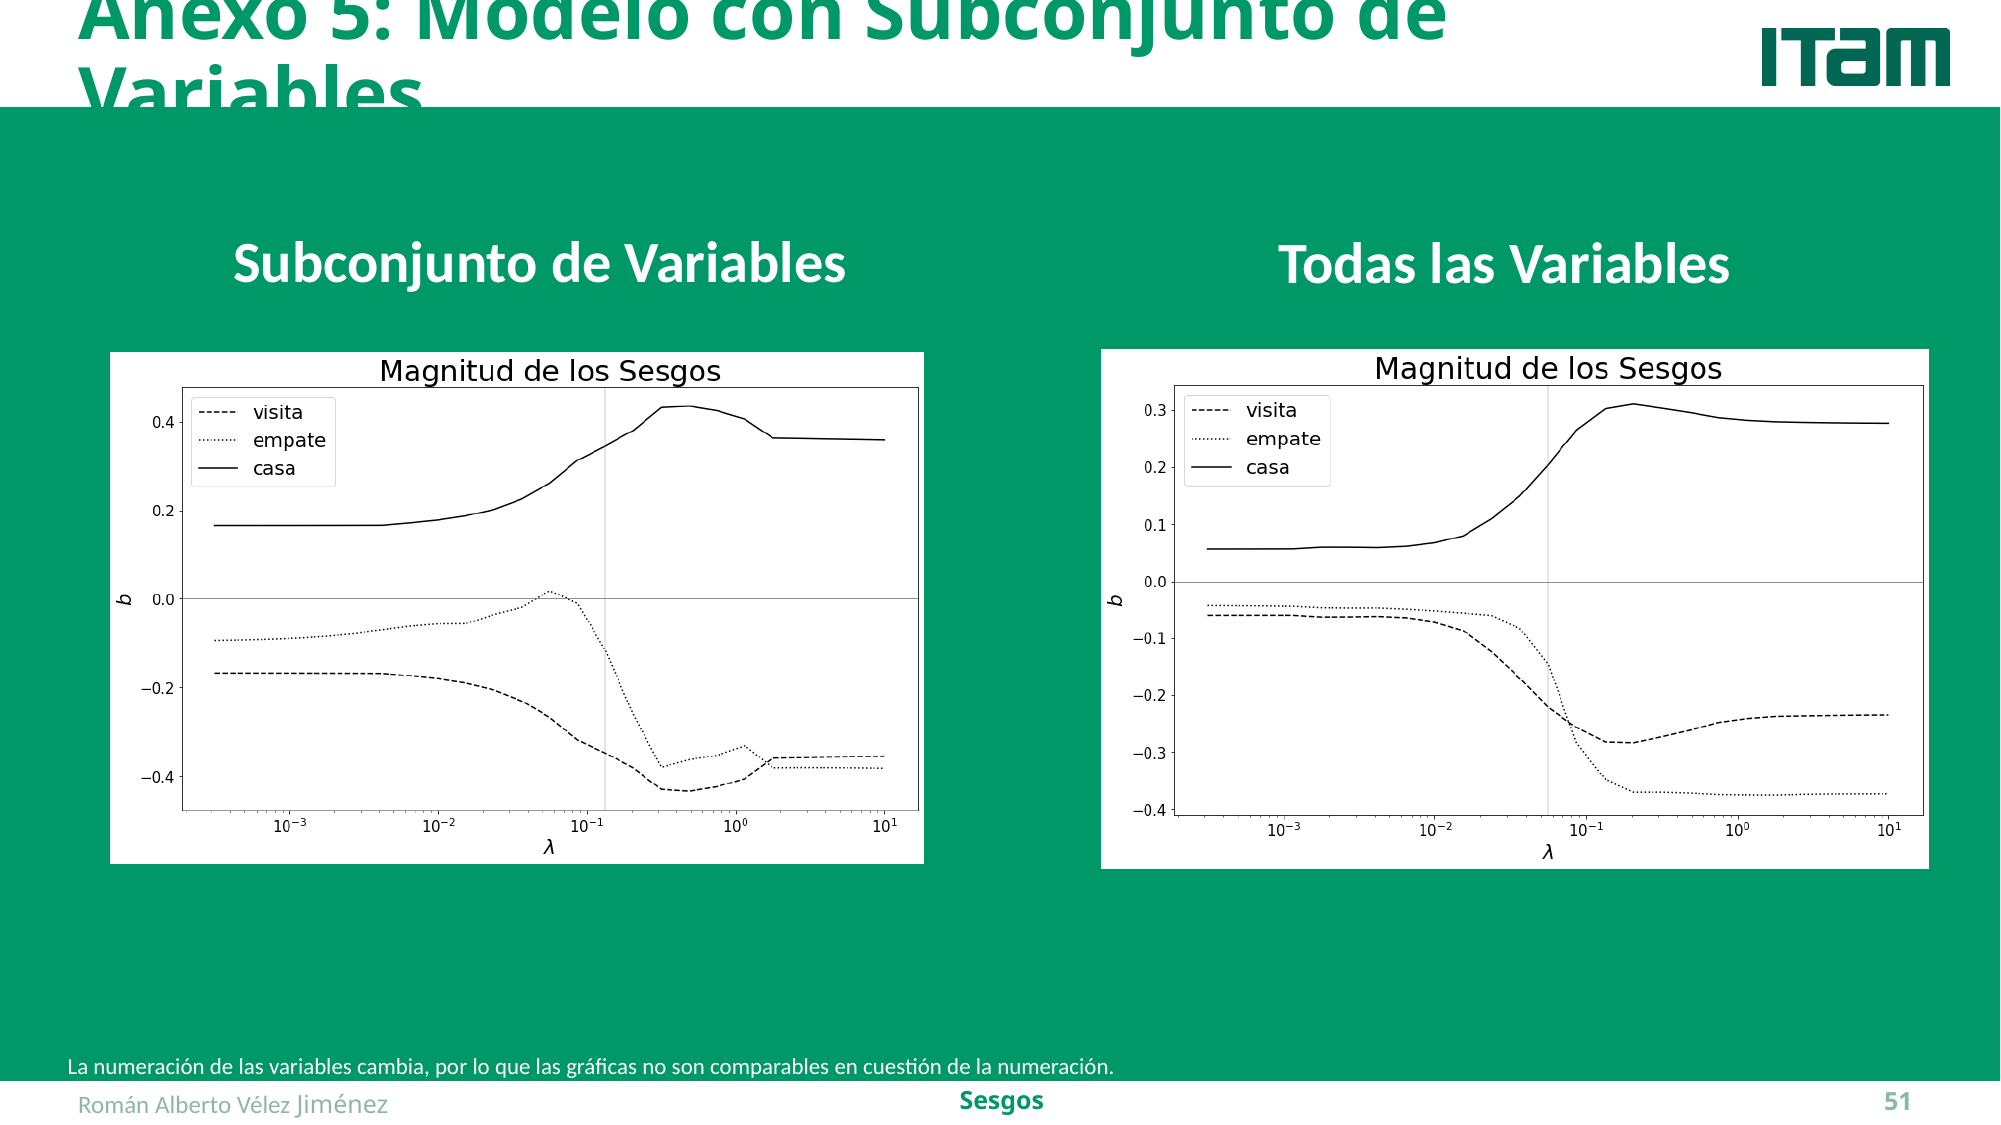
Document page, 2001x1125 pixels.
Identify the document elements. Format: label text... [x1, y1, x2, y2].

list Sesgos [551, 1087, 1453, 1125]
slide_number 51 [1477, 1087, 1928, 1125]
text_box Todas las Variables [1227, 217, 1782, 303]
picture [1101, 349, 1929, 869]
title Anexo 5: Modelo con Subconjunto de Variables [63, 26, 1721, 86]
text_box Subconjunto de Variables [173, 216, 907, 302]
picture [1746, 15, 1966, 99]
picture [110, 352, 924, 864]
text_box La numeración de las variables cambia, por lo que las gráficas no son comparables en cuestión de la numeración. [52, 1044, 1940, 1087]
